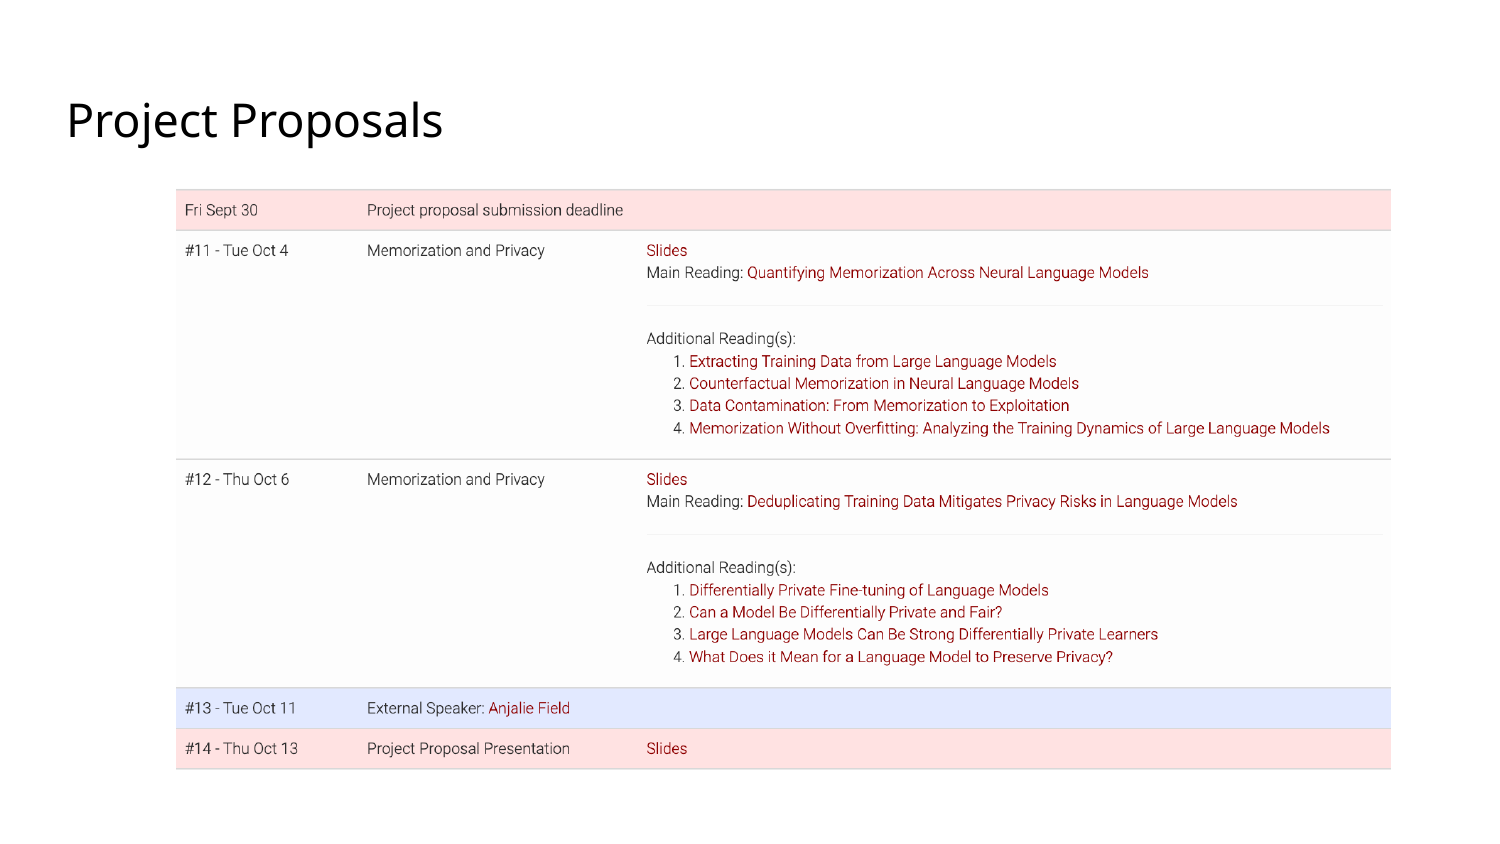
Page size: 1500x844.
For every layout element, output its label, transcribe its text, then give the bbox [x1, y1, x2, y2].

title Project Proposals [51, 72, 1449, 167]
picture [171, 188, 1393, 770]
